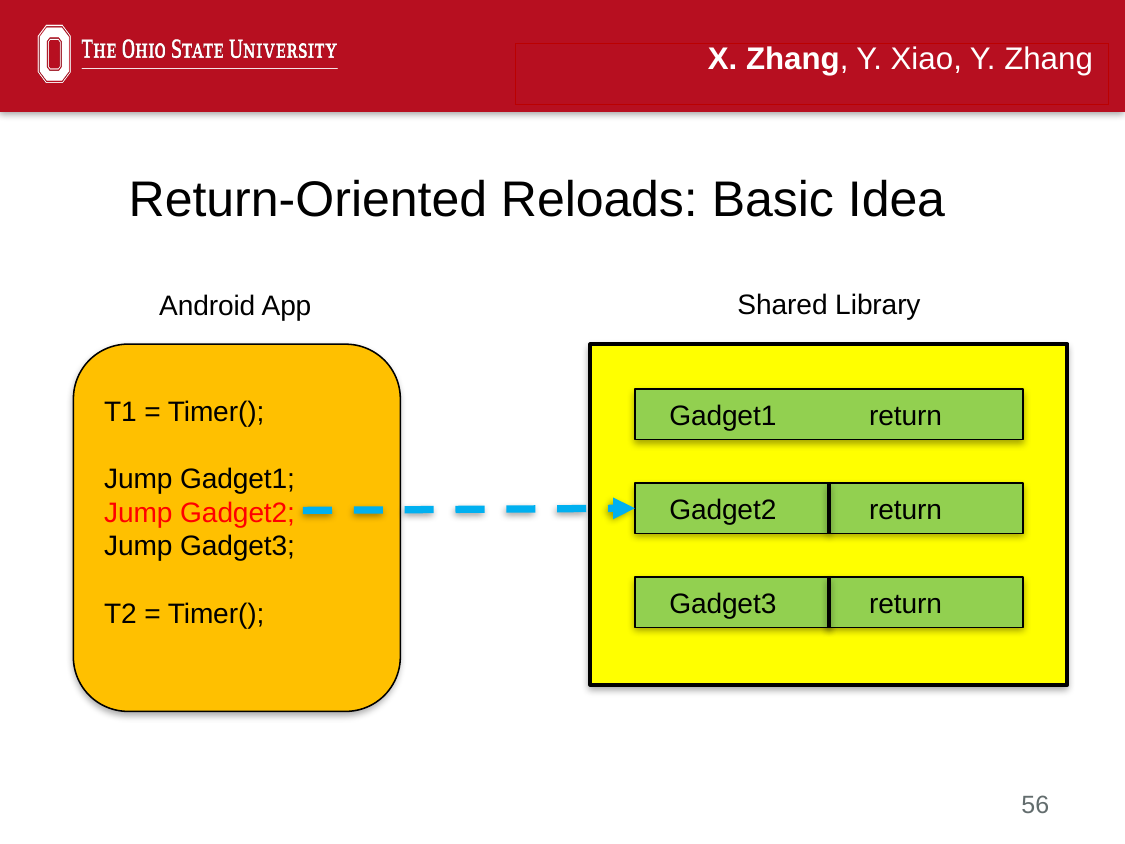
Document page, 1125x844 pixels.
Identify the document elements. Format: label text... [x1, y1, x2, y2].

list X. Zhang, Y. Xiao, Y. Zhang [515, 43, 1109, 105]
text_box Gadget2 return [831, 482, 1024, 534]
text_box Gadget3 return [831, 576, 1024, 628]
text_box Gadget1 return [830, 388, 1024, 440]
text_box Shared Library [716, 279, 942, 328]
text_box Gadget3 return [634, 576, 827, 628]
text_box Gadget1 return [634, 388, 828, 440]
text_box Return-Oriented Reloads: Basic Idea [73, 158, 1001, 234]
picture [37, 24, 338, 83]
text_box Android App [144, 280, 330, 329]
text_box [590, 343, 1068, 685]
text_box Gadget2 return [634, 482, 827, 534]
text_box T1 = Timer(); Jump Gadget1; Jump Gadget2; Jump Gadget3; T2 = Timer(); [72, 343, 402, 713]
